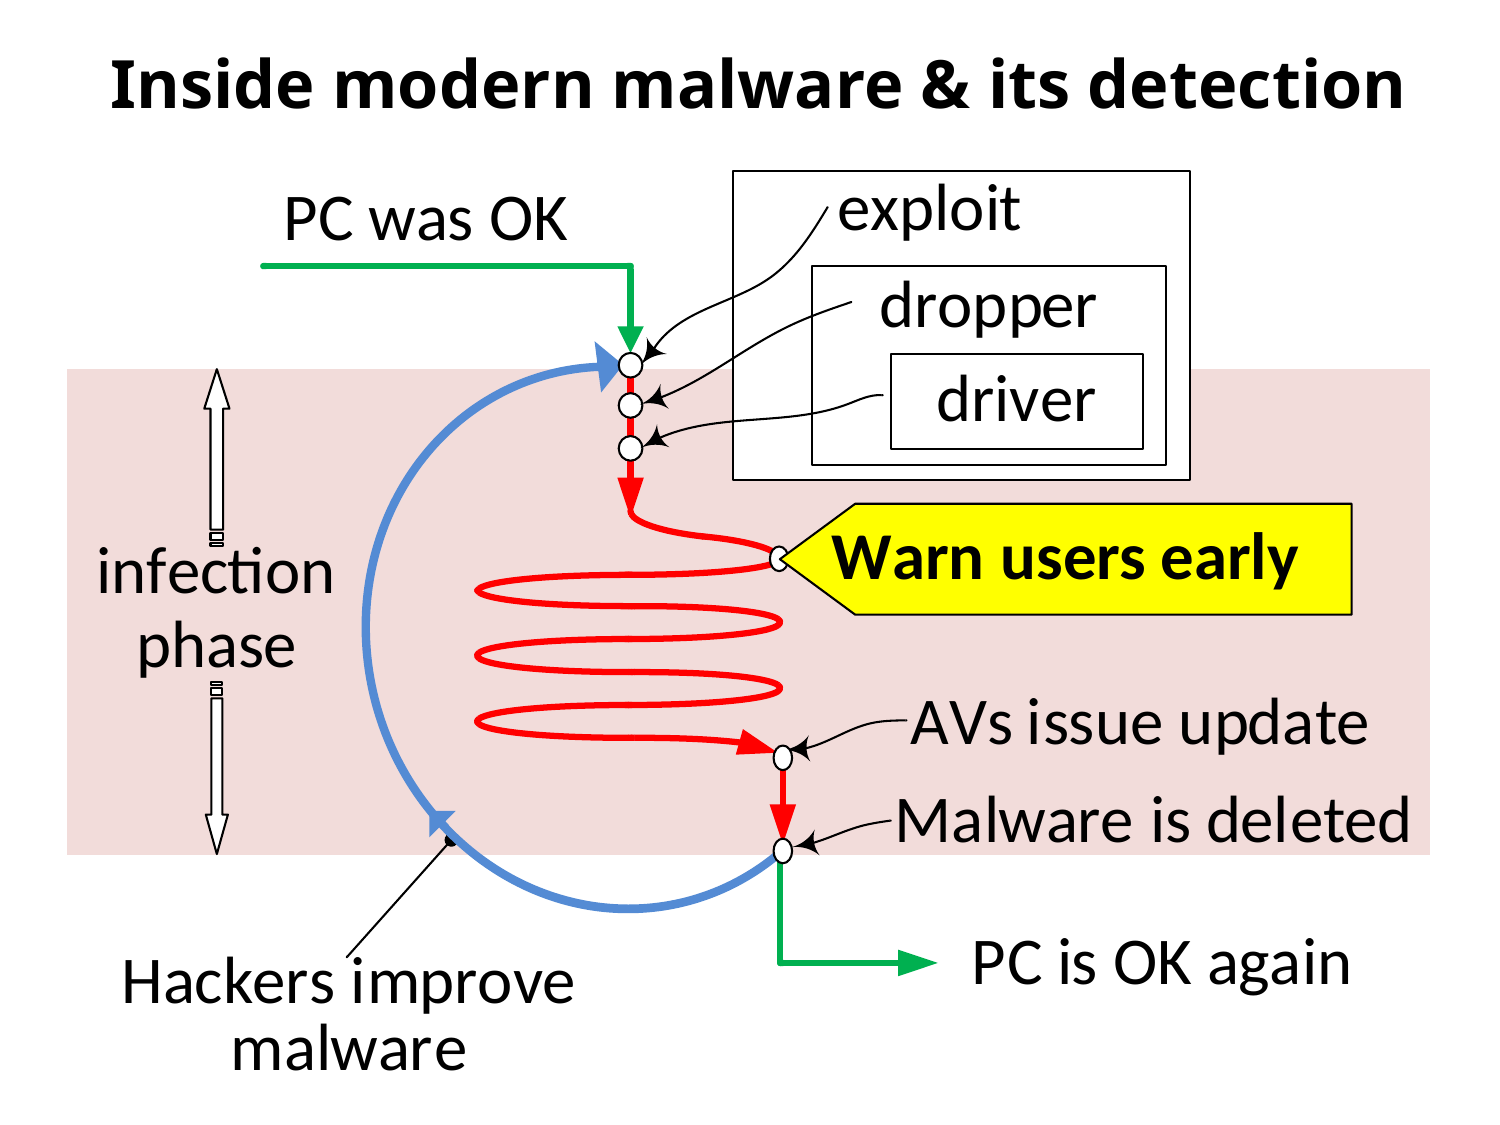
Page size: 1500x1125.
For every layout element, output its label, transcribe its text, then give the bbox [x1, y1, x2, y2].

title Inside modern malware & its detection [17, 0, 1500, 164]
picture [60, 146, 1448, 1123]
